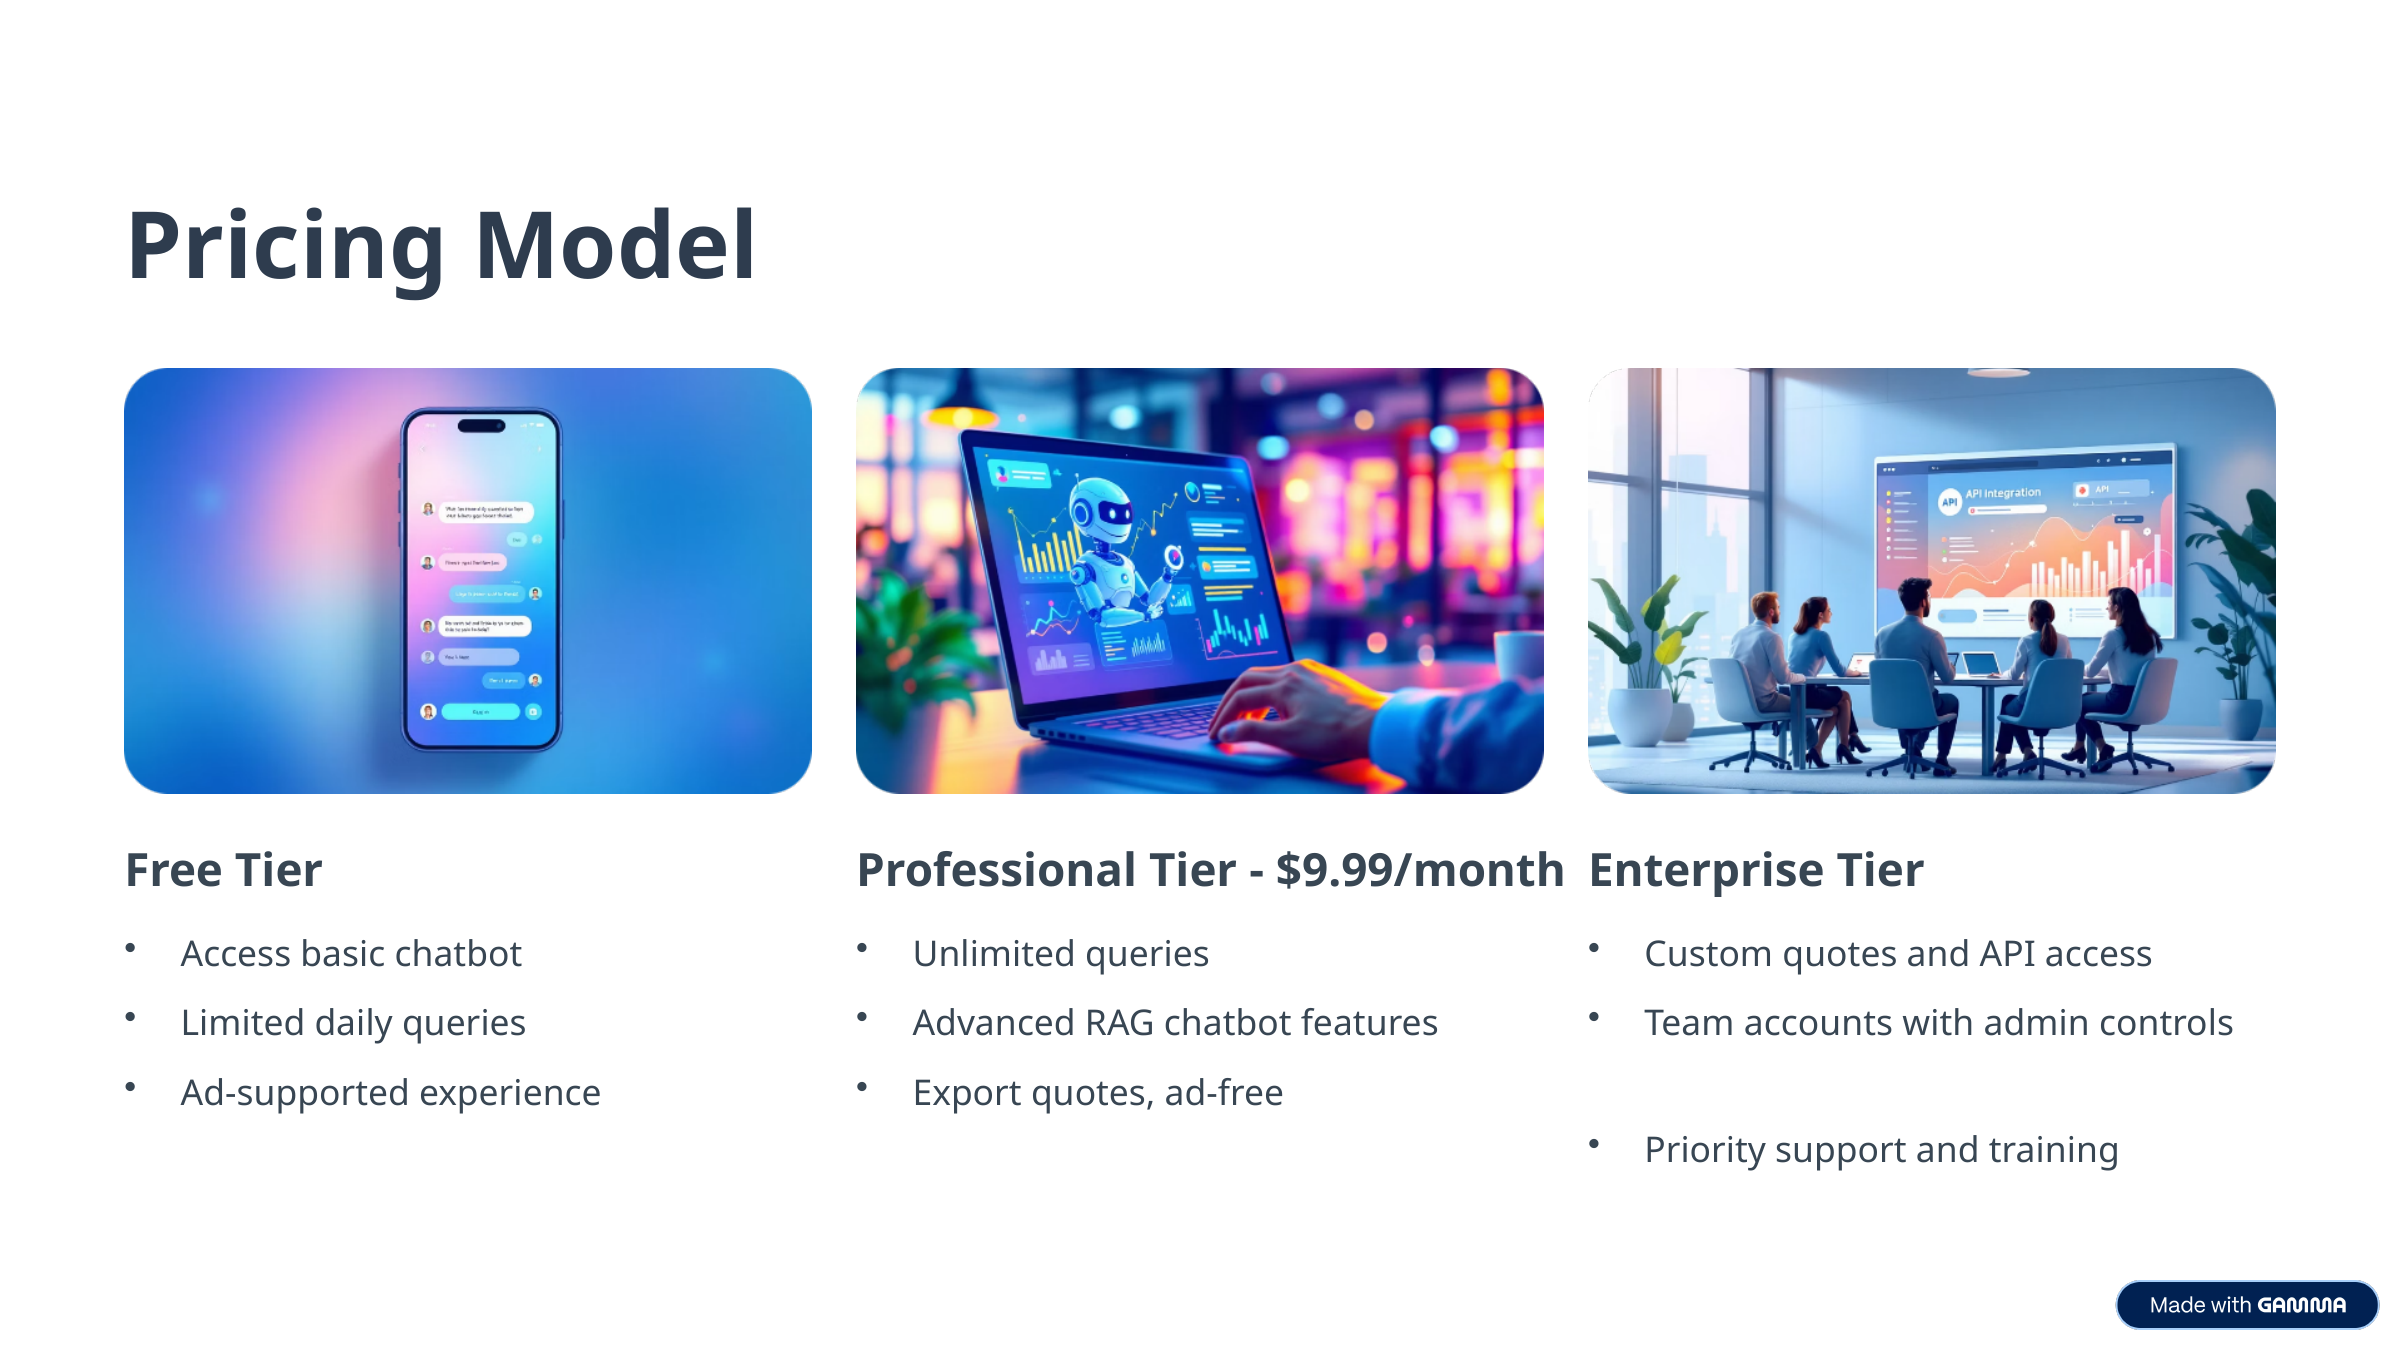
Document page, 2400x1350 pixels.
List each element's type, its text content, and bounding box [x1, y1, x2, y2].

picture [856, 368, 1544, 794]
picture [2106, 1271, 2389, 1339]
text_box Professional Tier - $9.99/month [856, 837, 1513, 896]
text_box Enterprise Tier [1588, 837, 2056, 896]
picture [1588, 368, 2276, 794]
text_box Unlimited queries [856, 917, 1544, 975]
picture [124, 368, 812, 794]
text_box Free Tier [124, 837, 592, 896]
text_box Export quotes, ad-free [856, 1055, 1544, 1113]
text_box Ad-supported experience [124, 1055, 812, 1113]
text_box Team accounts with admin controls [1588, 986, 2276, 1101]
text_box Custom quotes and API access [1588, 917, 2276, 975]
text_box Pricing Model [124, 180, 1060, 298]
text_box Advanced RAG chatbot features [856, 986, 1544, 1044]
text_box Priority support and training [1588, 1112, 2276, 1170]
text_box Access basic chatbot [124, 917, 812, 975]
text_box Limited daily queries [124, 986, 812, 1044]
